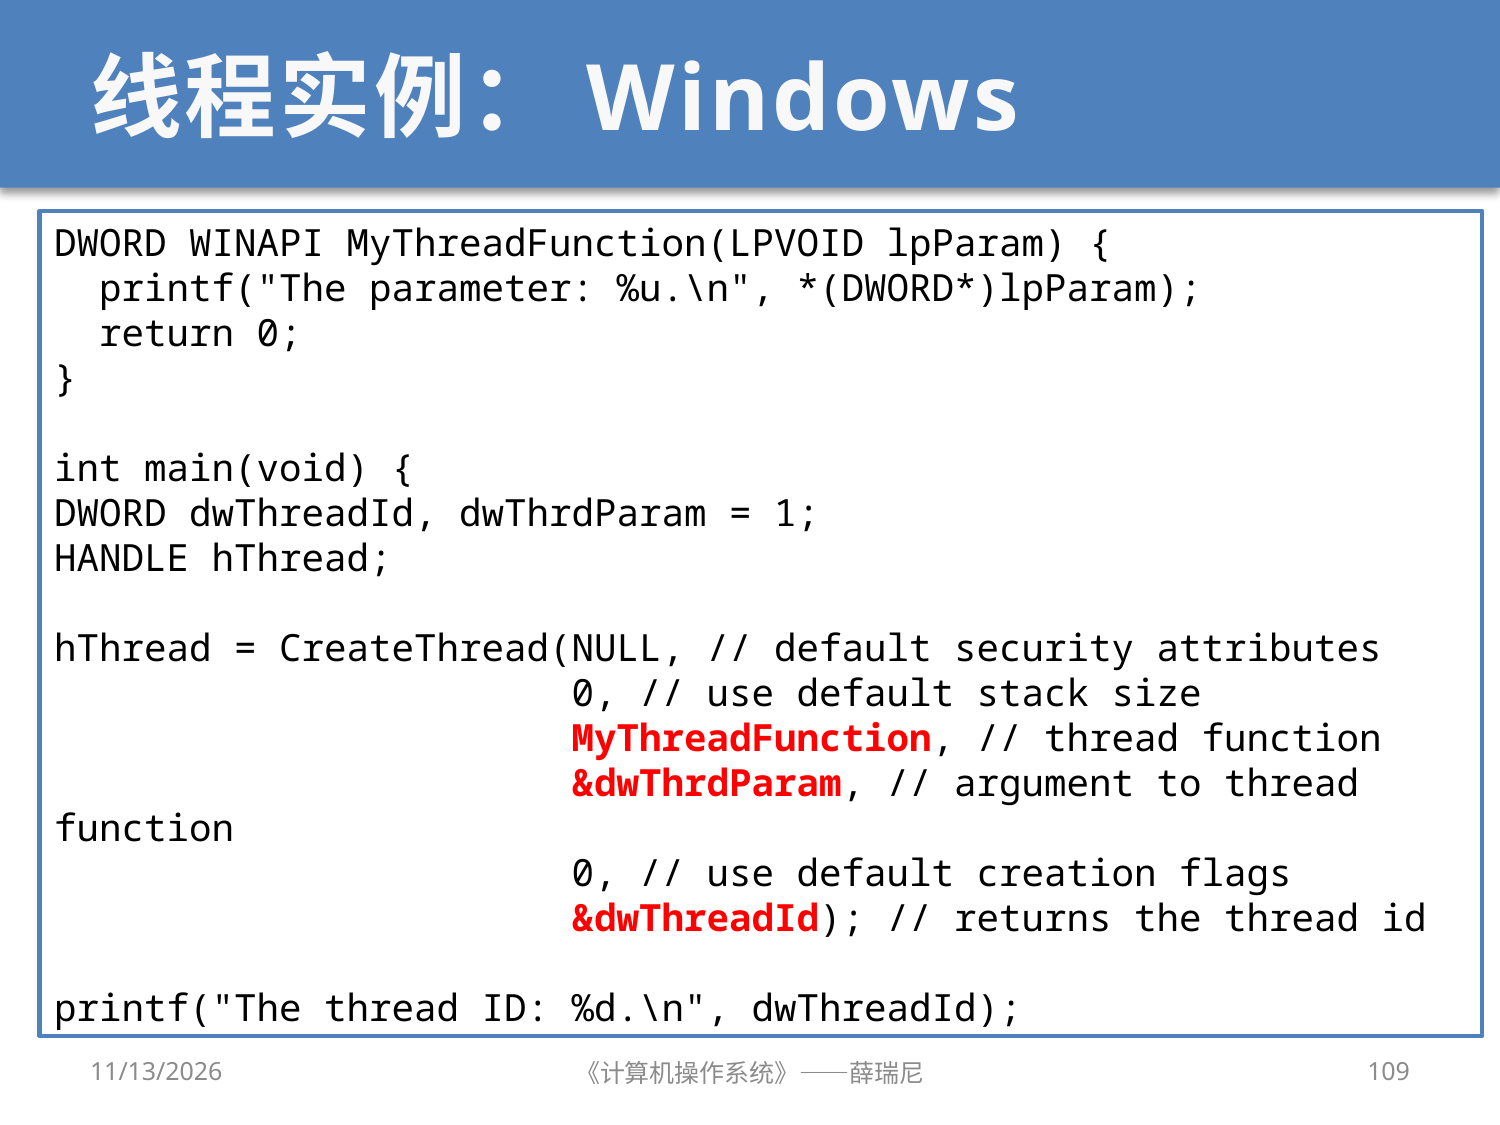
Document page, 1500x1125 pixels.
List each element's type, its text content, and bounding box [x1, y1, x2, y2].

slide_number 109 [1074, 1042, 1425, 1103]
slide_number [75, 1042, 425, 1103]
title 线程实例：Windows [75, 0, 1425, 188]
footer 《计算机操作系统》——薛瑞尼 [512, 1042, 988, 1103]
text_box DWORD WINAPI MyThreadFunction(LPVOID lpParam) { printf("The parameter: %u.\n", *(DWORD*)lpParam); return 0; } int main(void) { DWORD dwThreadId, dwThrdParam = 1; HANDLE hThread; hThread = CreateThread(NULL, // default security attributes 0, // use default stack size MyThreadFunction, // thread function &dwThrdParam, // argument to thread function 0, // use default creation flags &dwThreadId); // returns the thread id printf("The thread ID: %d.\n", dwThreadId); [37, 209, 1484, 1038]
